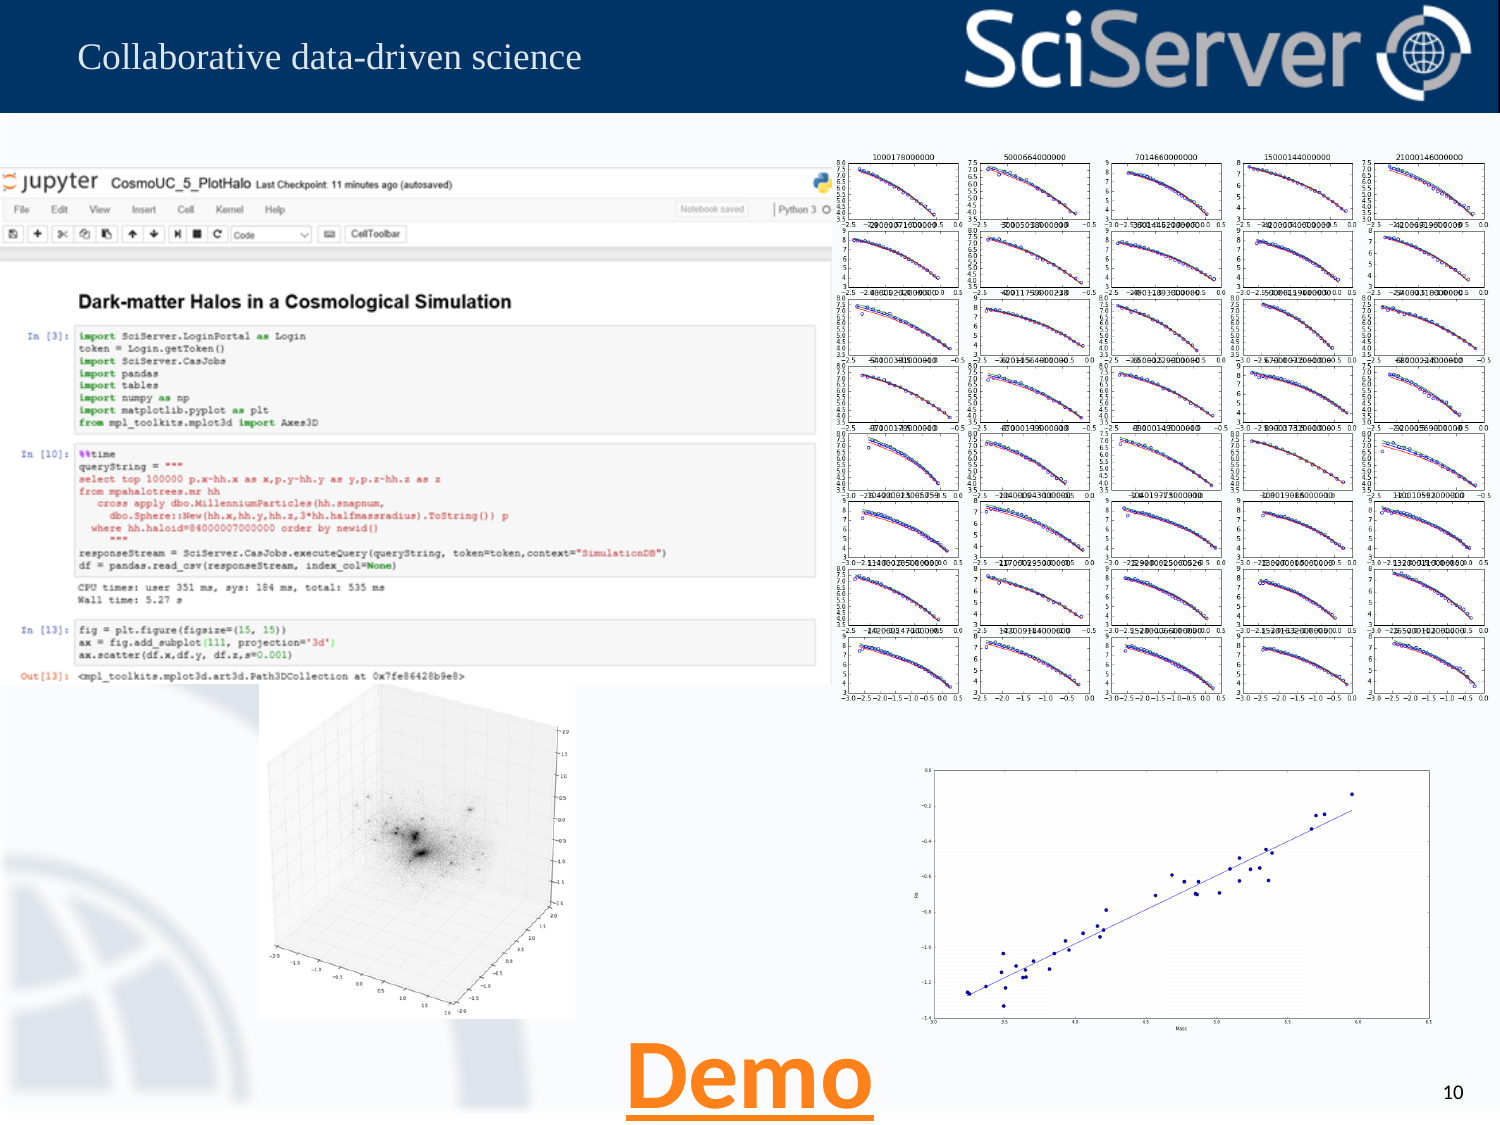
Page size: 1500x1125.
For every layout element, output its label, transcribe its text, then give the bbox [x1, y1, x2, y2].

title Demo [112, 975, 1388, 1125]
slide_number 10 [1418, 1051, 1479, 1112]
picture [911, 765, 1436, 1034]
picture [0, 149, 1495, 1020]
picture [0, 0, 1500, 113]
